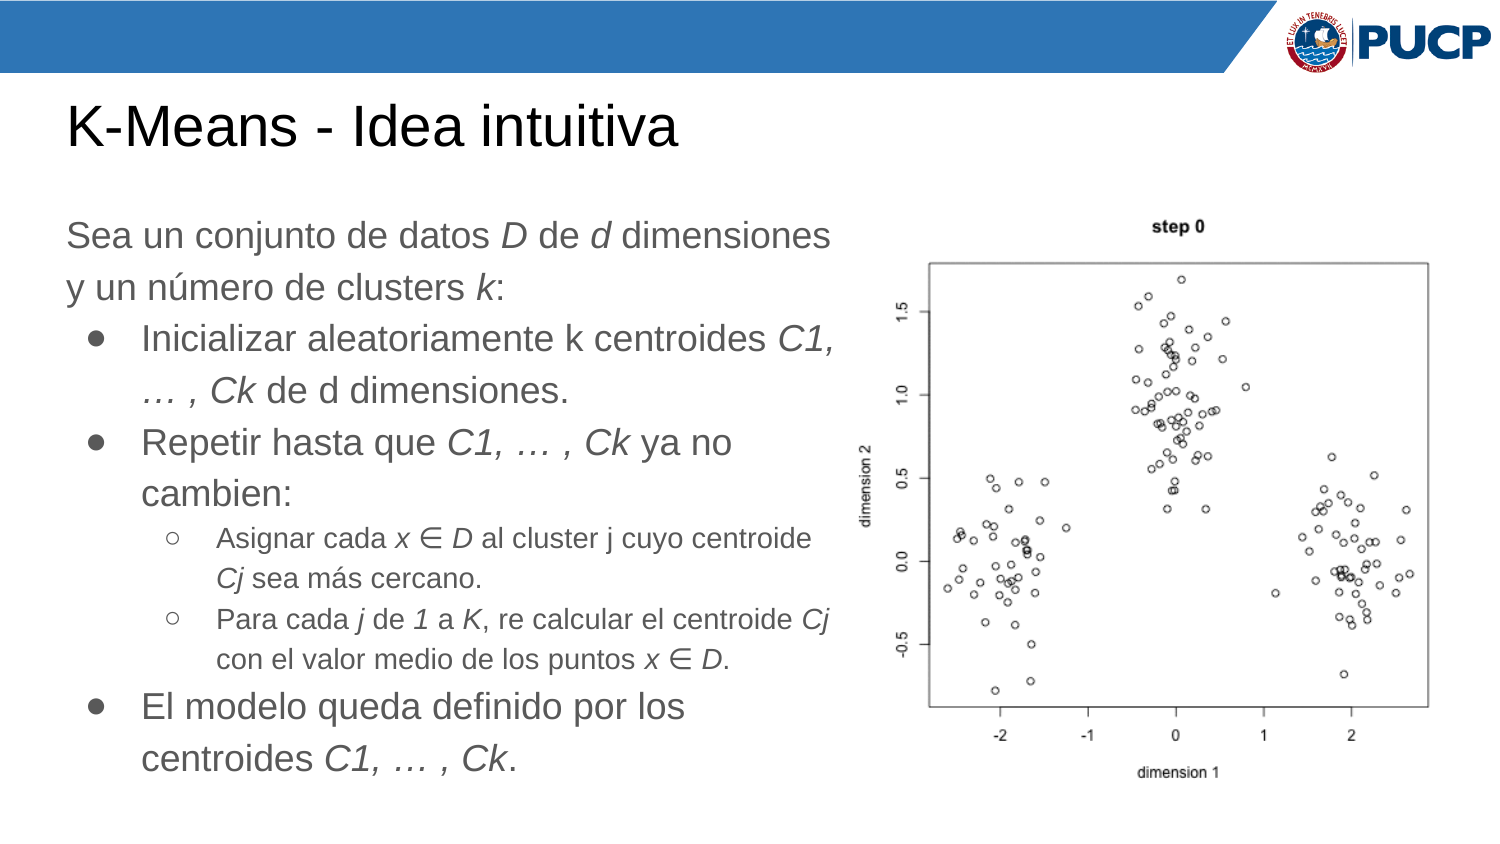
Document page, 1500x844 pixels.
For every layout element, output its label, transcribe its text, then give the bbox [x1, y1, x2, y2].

list Sea un conjunto de datos D de d dimensiones y un número de clusters k: Inicializar aleatoriamente k centroides C1, … , Ck de d dimensiones. Repetir hasta que C1, … , Ck ya no cambien: Asignar cada x ∈ D al cluster j cuyo centroide Cj sea más cercano. Para cada j de 1 a K, re calcular el centroide Cj con el valor medio de los puntos x ∈ D. El modelo queda definido por los centroides C1, … , Ck. [51, 189, 852, 801]
picture [1277, 0, 1500, 84]
title K-Means - Idea intuitiva [51, 72, 1449, 167]
picture [854, 188, 1467, 802]
